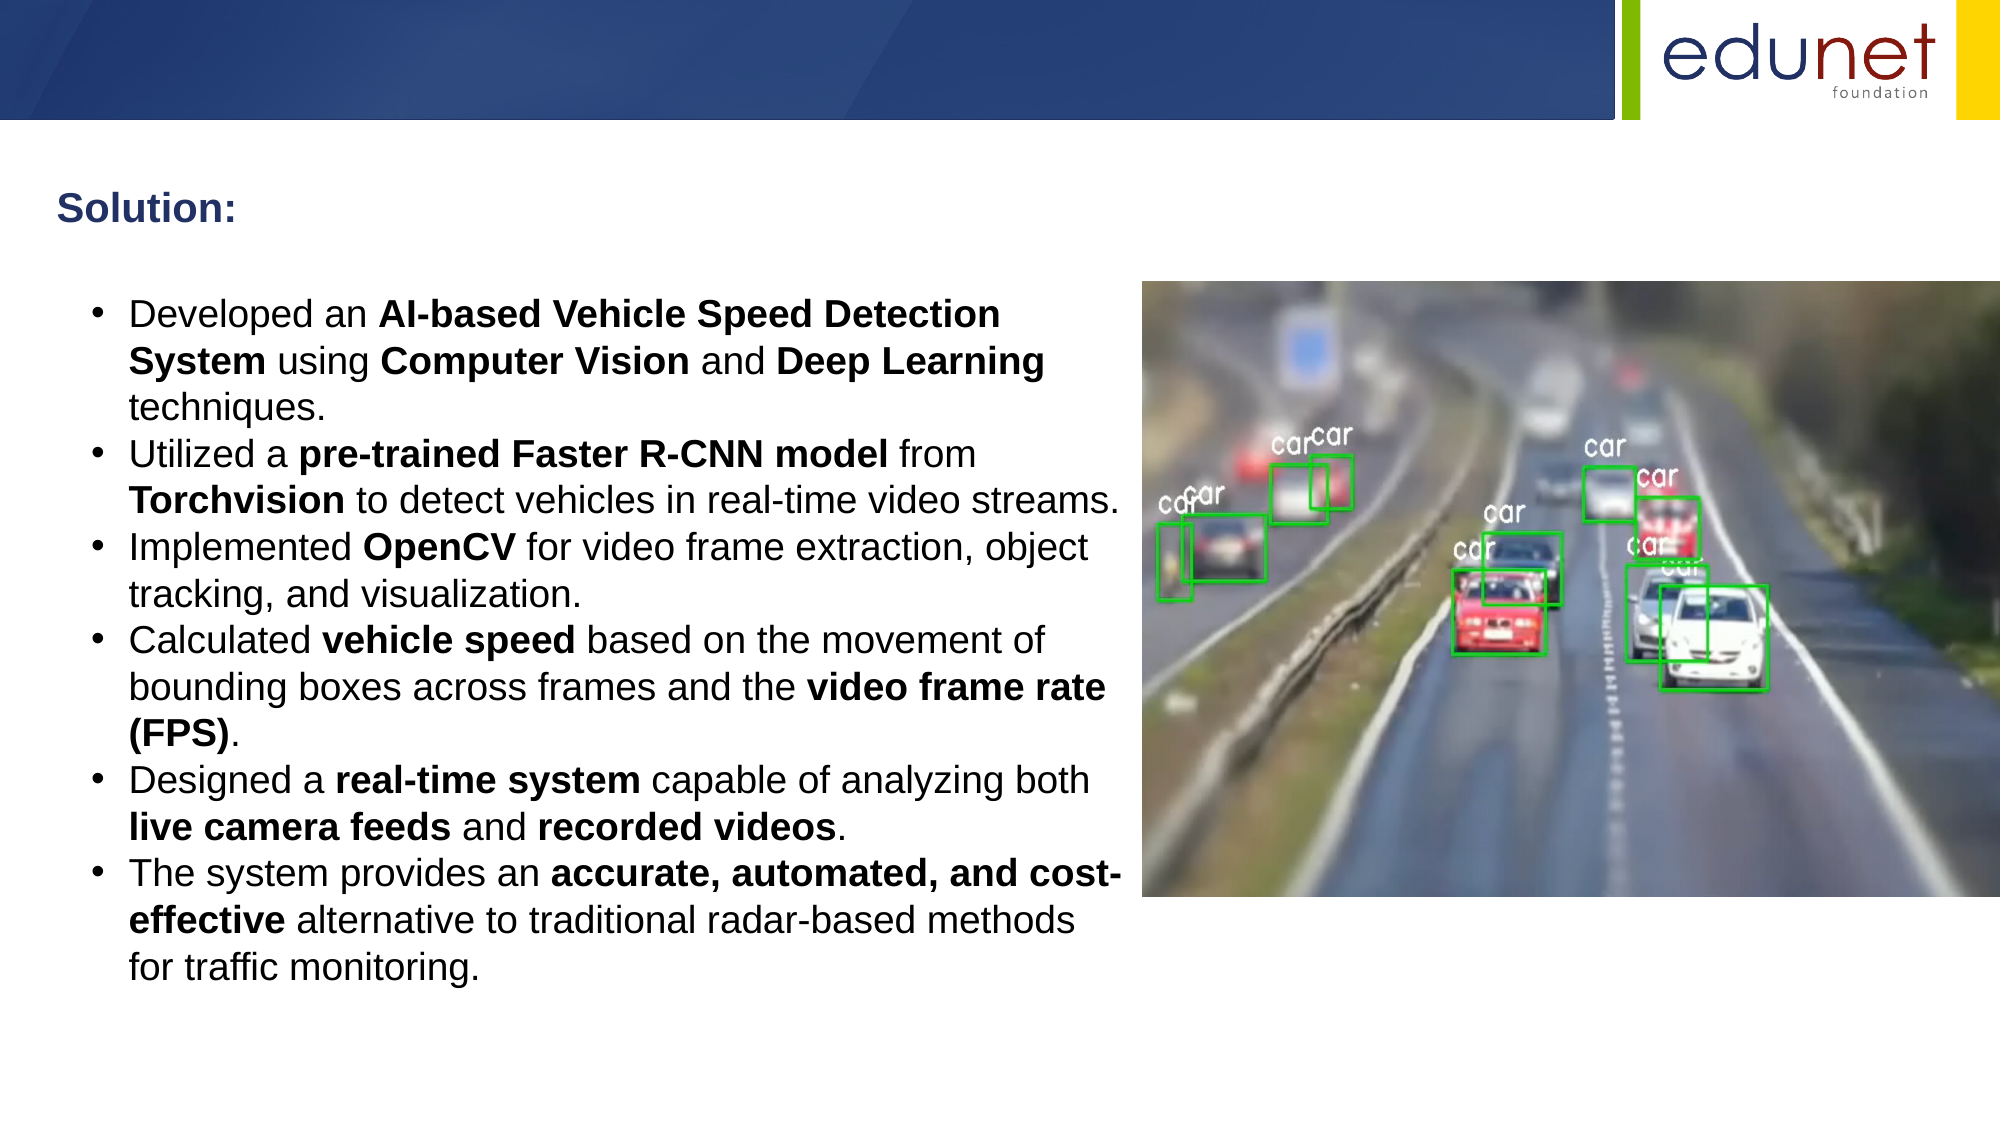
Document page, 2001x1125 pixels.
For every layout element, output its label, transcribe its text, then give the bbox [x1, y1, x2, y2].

text_box Solution: [41, 172, 1043, 238]
text_box Developed an AI-based Vehicle Speed Detection System using Computer Vision and Deep Learning techniques. Utilized a pre-trained Faster R-CNN model from Torchvision to detect vehicles in real-time video streams. Implemented OpenCV for video frame extraction, object tracking, and visualization. Calculated vehicle speed based on the movement of bounding boxes across frames and the video frame rate (FPS). Designed a real-time system capable of analyzing both live camera feeds and recorded videos. The system provides an accurate, automated, and cost-effective alternative to traditional radar-based methods for traffic monitoring. [76, 281, 1143, 1042]
picture [1652, 12, 1948, 108]
picture [1142, 280, 2000, 898]
